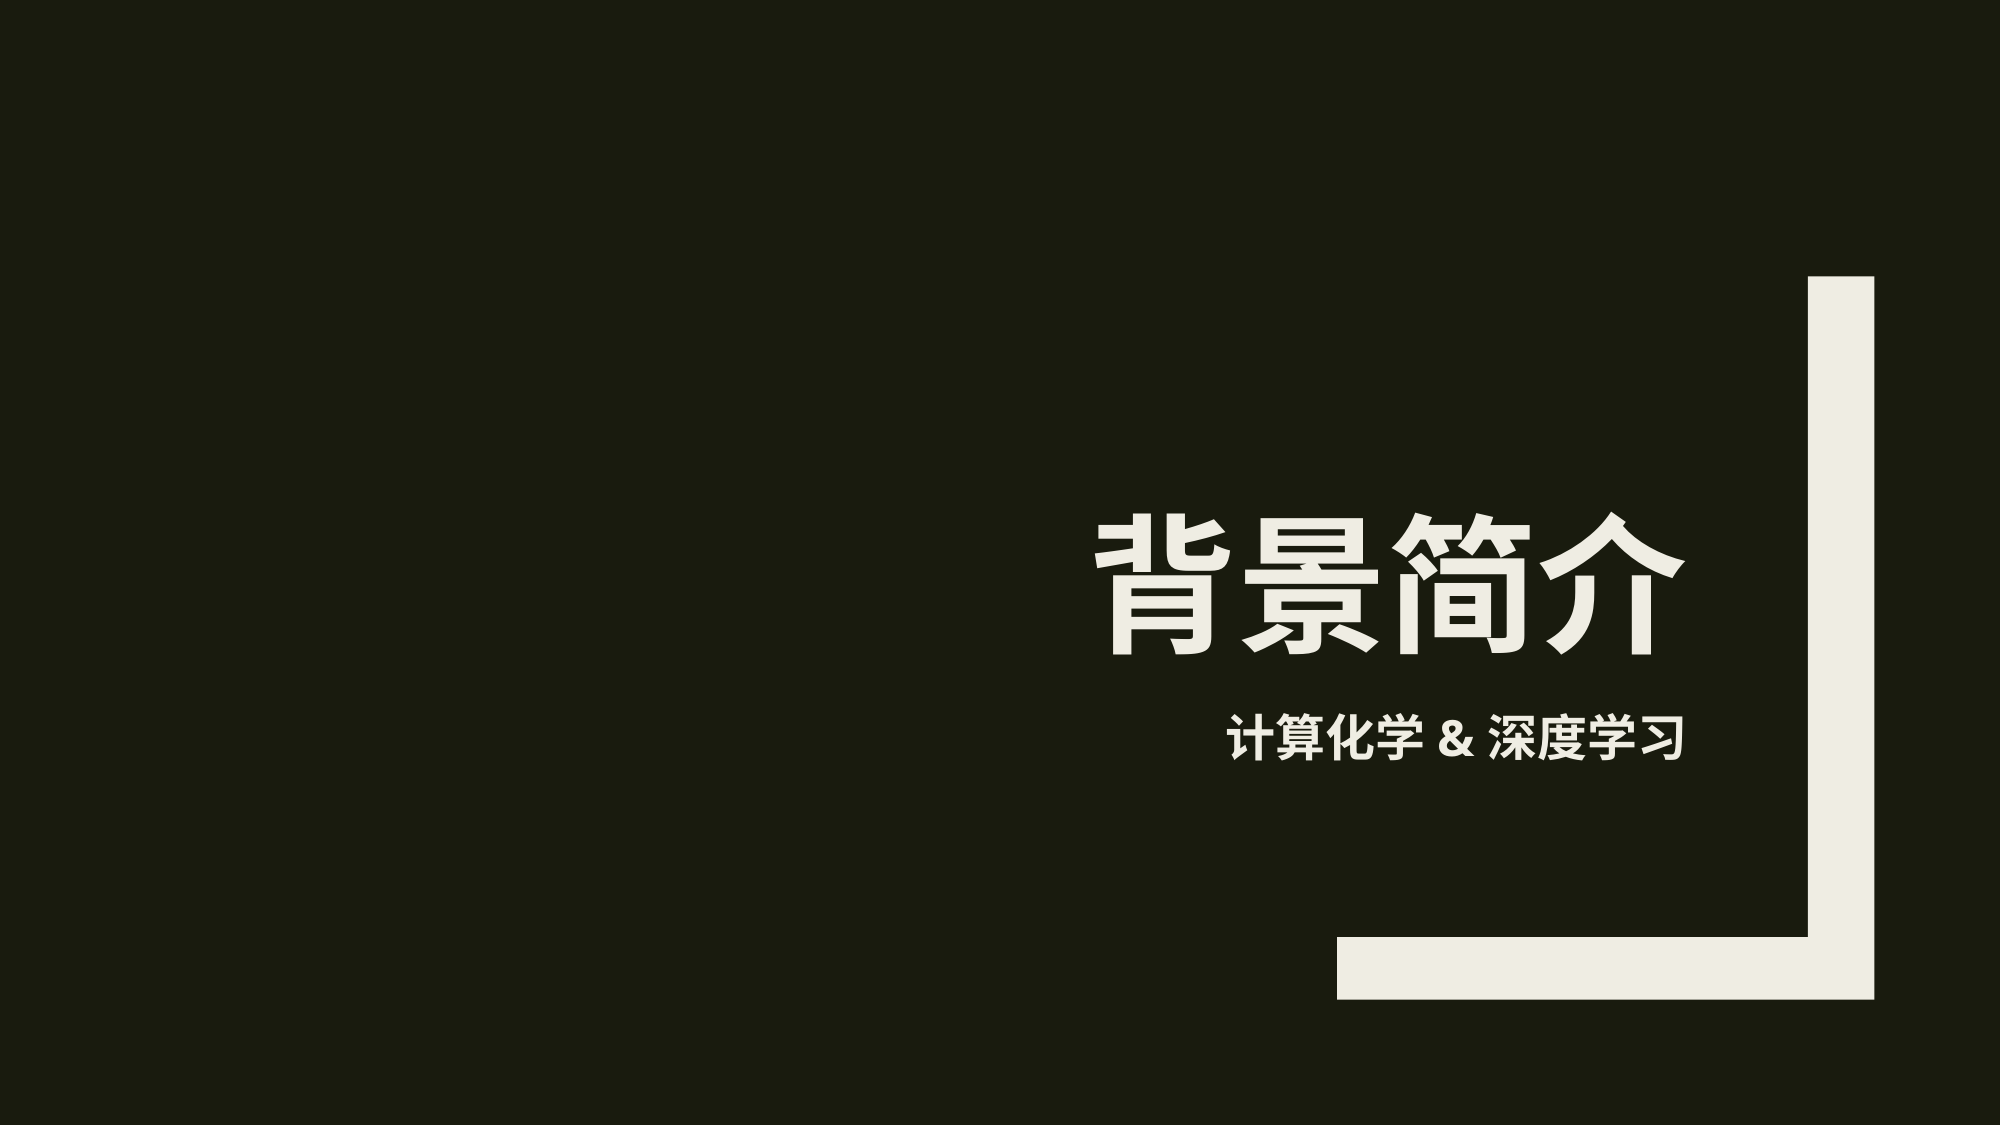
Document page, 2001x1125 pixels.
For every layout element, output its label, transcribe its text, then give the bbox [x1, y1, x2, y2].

title 背景简介 [125, 213, 1703, 682]
list 计算化学&深度学习 [125, 691, 1703, 880]
